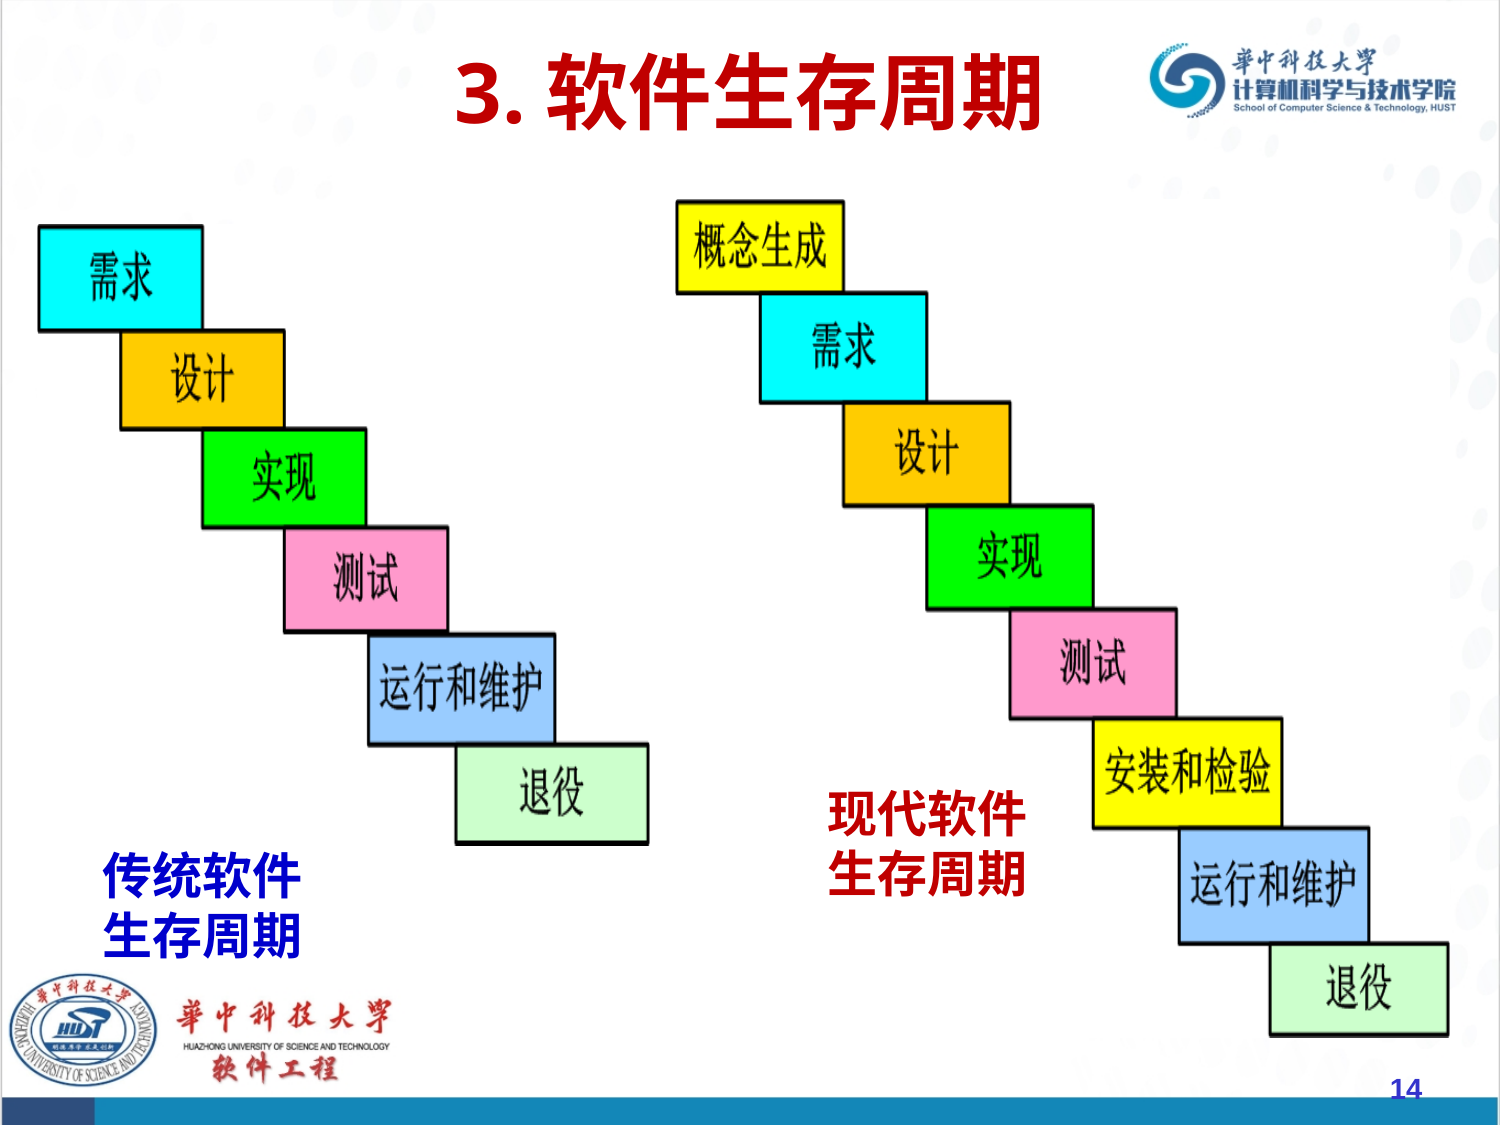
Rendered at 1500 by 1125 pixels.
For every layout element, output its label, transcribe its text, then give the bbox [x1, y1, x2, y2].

picture [0, 0, 1500, 1125]
text_box 传统软件生存周期 [87, 855, 338, 973]
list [674, 199, 1451, 1038]
slide_number 14 [1087, 1062, 1438, 1103]
title 3.软件生存周期 [75, 24, 1425, 155]
